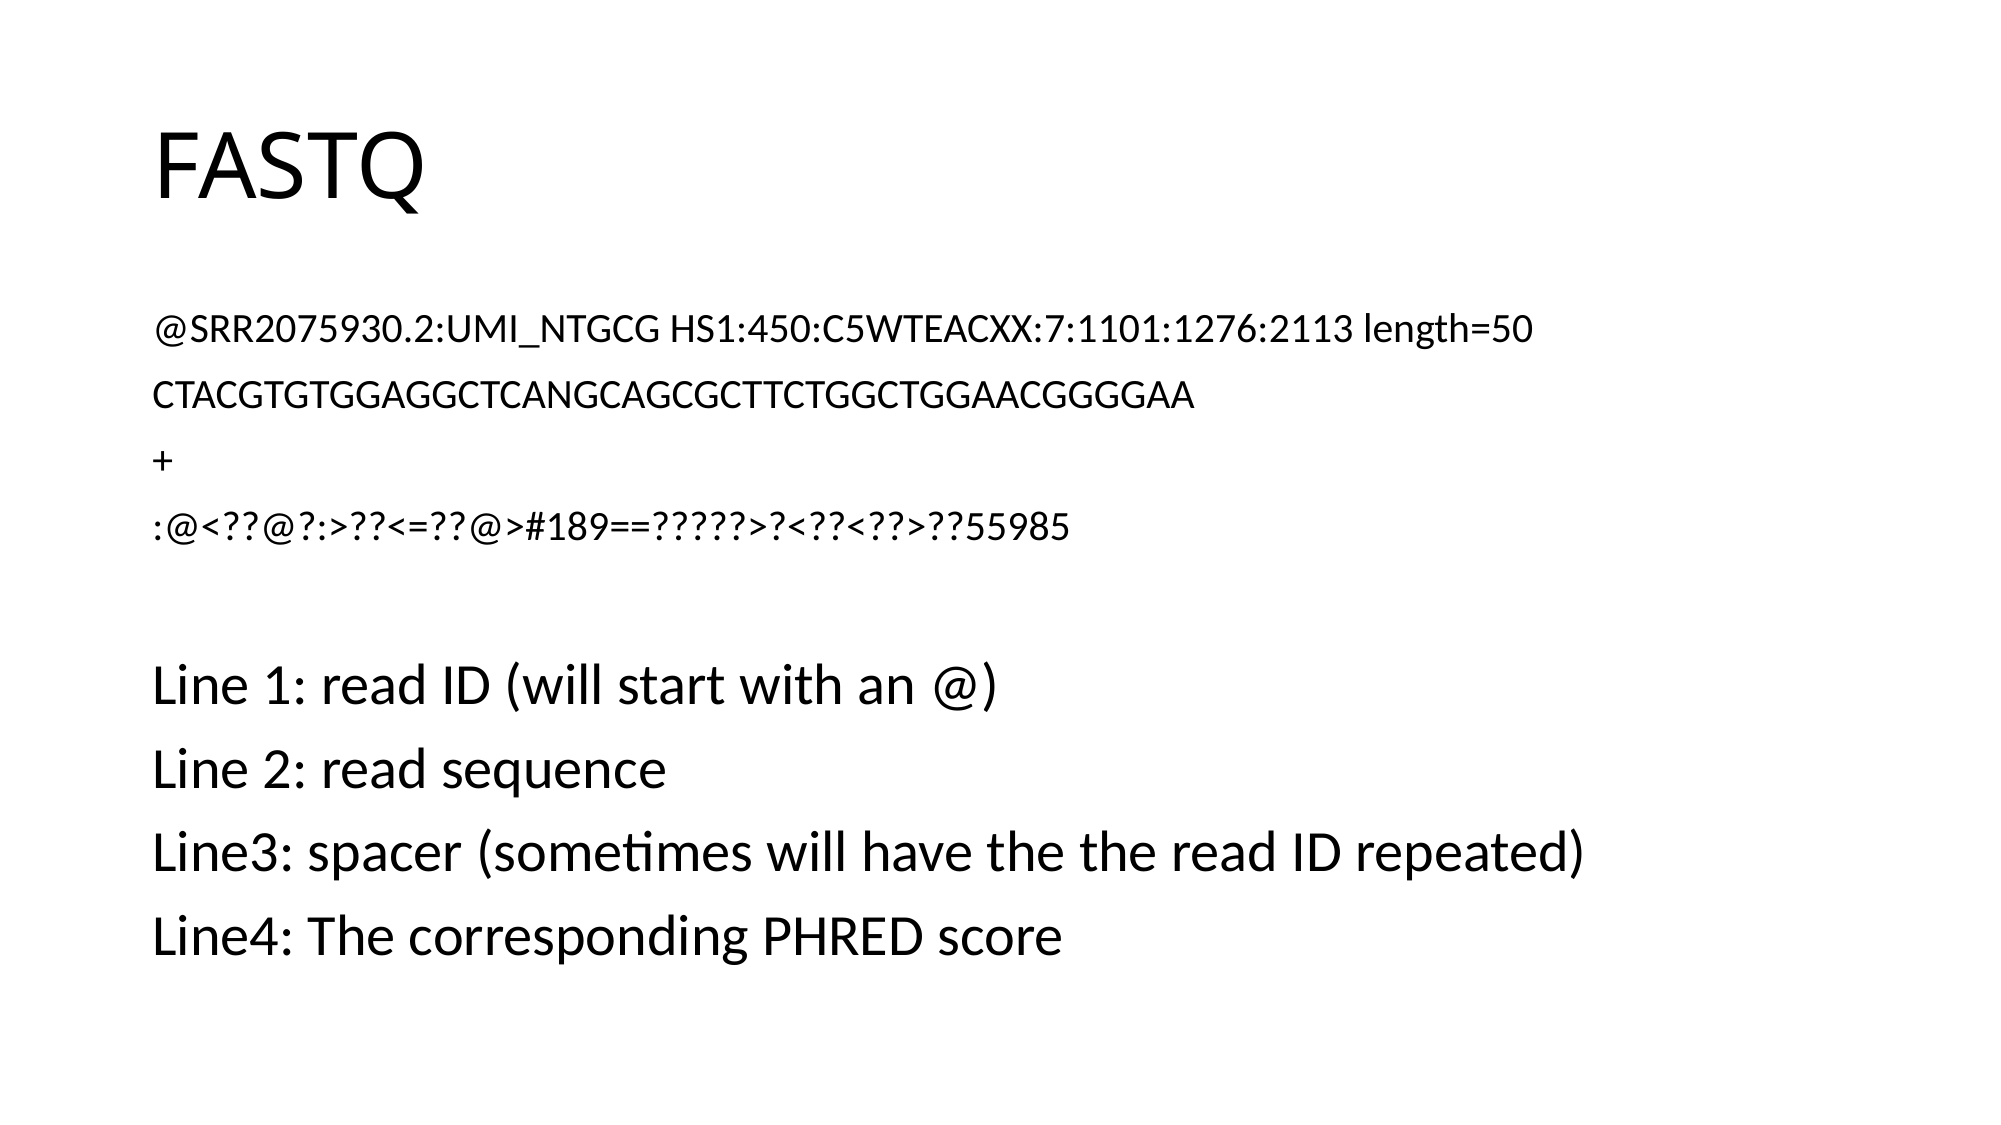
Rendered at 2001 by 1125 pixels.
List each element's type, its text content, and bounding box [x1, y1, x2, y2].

title FASTQ [137, 59, 1863, 278]
list @SRR2075930.2:UMI_NTGCG HS1:450:C5WTEACXX:7:1101:1276:2113 length=50 CTACGTGTGGAGGCTCANGCAGCGCTTCTGGCTGGAACGGGGAA + :@<??@?:>??<=??@>#189==?????>?<??<??>??55985 Line 1: read ID (will start with an @) Line 2: read sequence Line3: spacer (sometimes will have the the read ID repeated) Line4: The corresponding PHRED score [137, 299, 1863, 1014]
